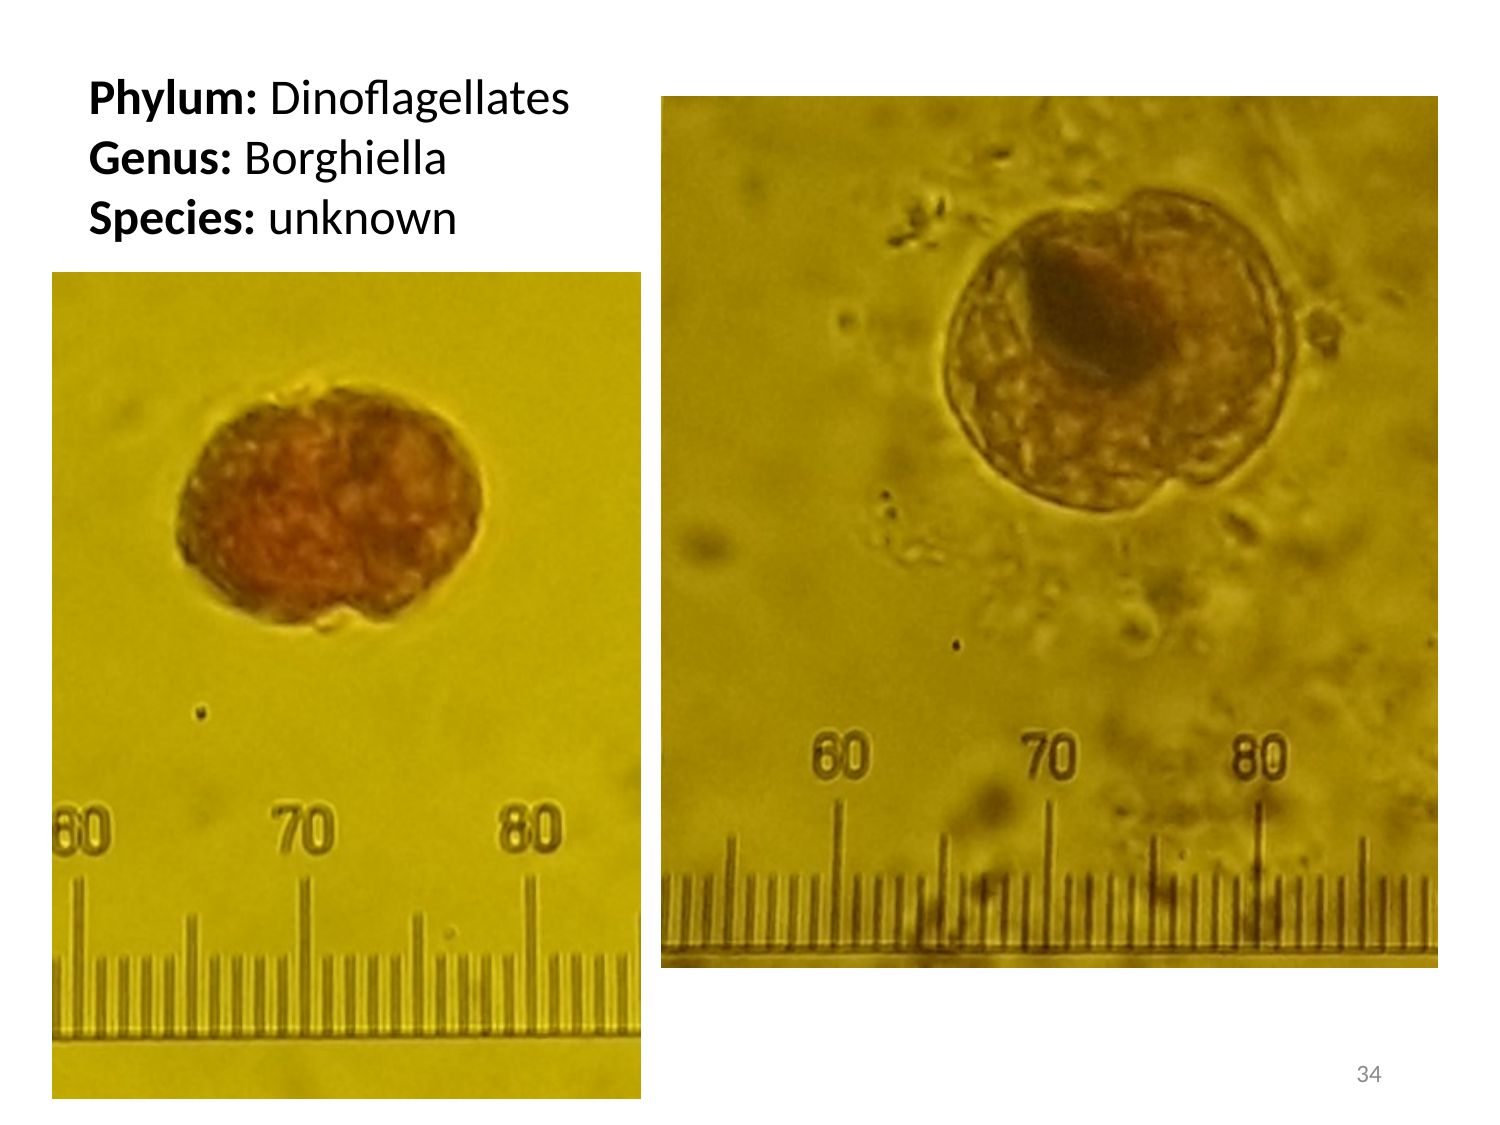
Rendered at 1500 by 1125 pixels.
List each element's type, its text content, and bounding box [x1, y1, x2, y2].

slide_number 34 [1059, 1042, 1397, 1103]
text_box Phylum: Dinoflagellates Genus: Borghiella Species: unknown [73, 56, 704, 312]
picture [661, 96, 1438, 968]
picture [52, 272, 641, 1099]
